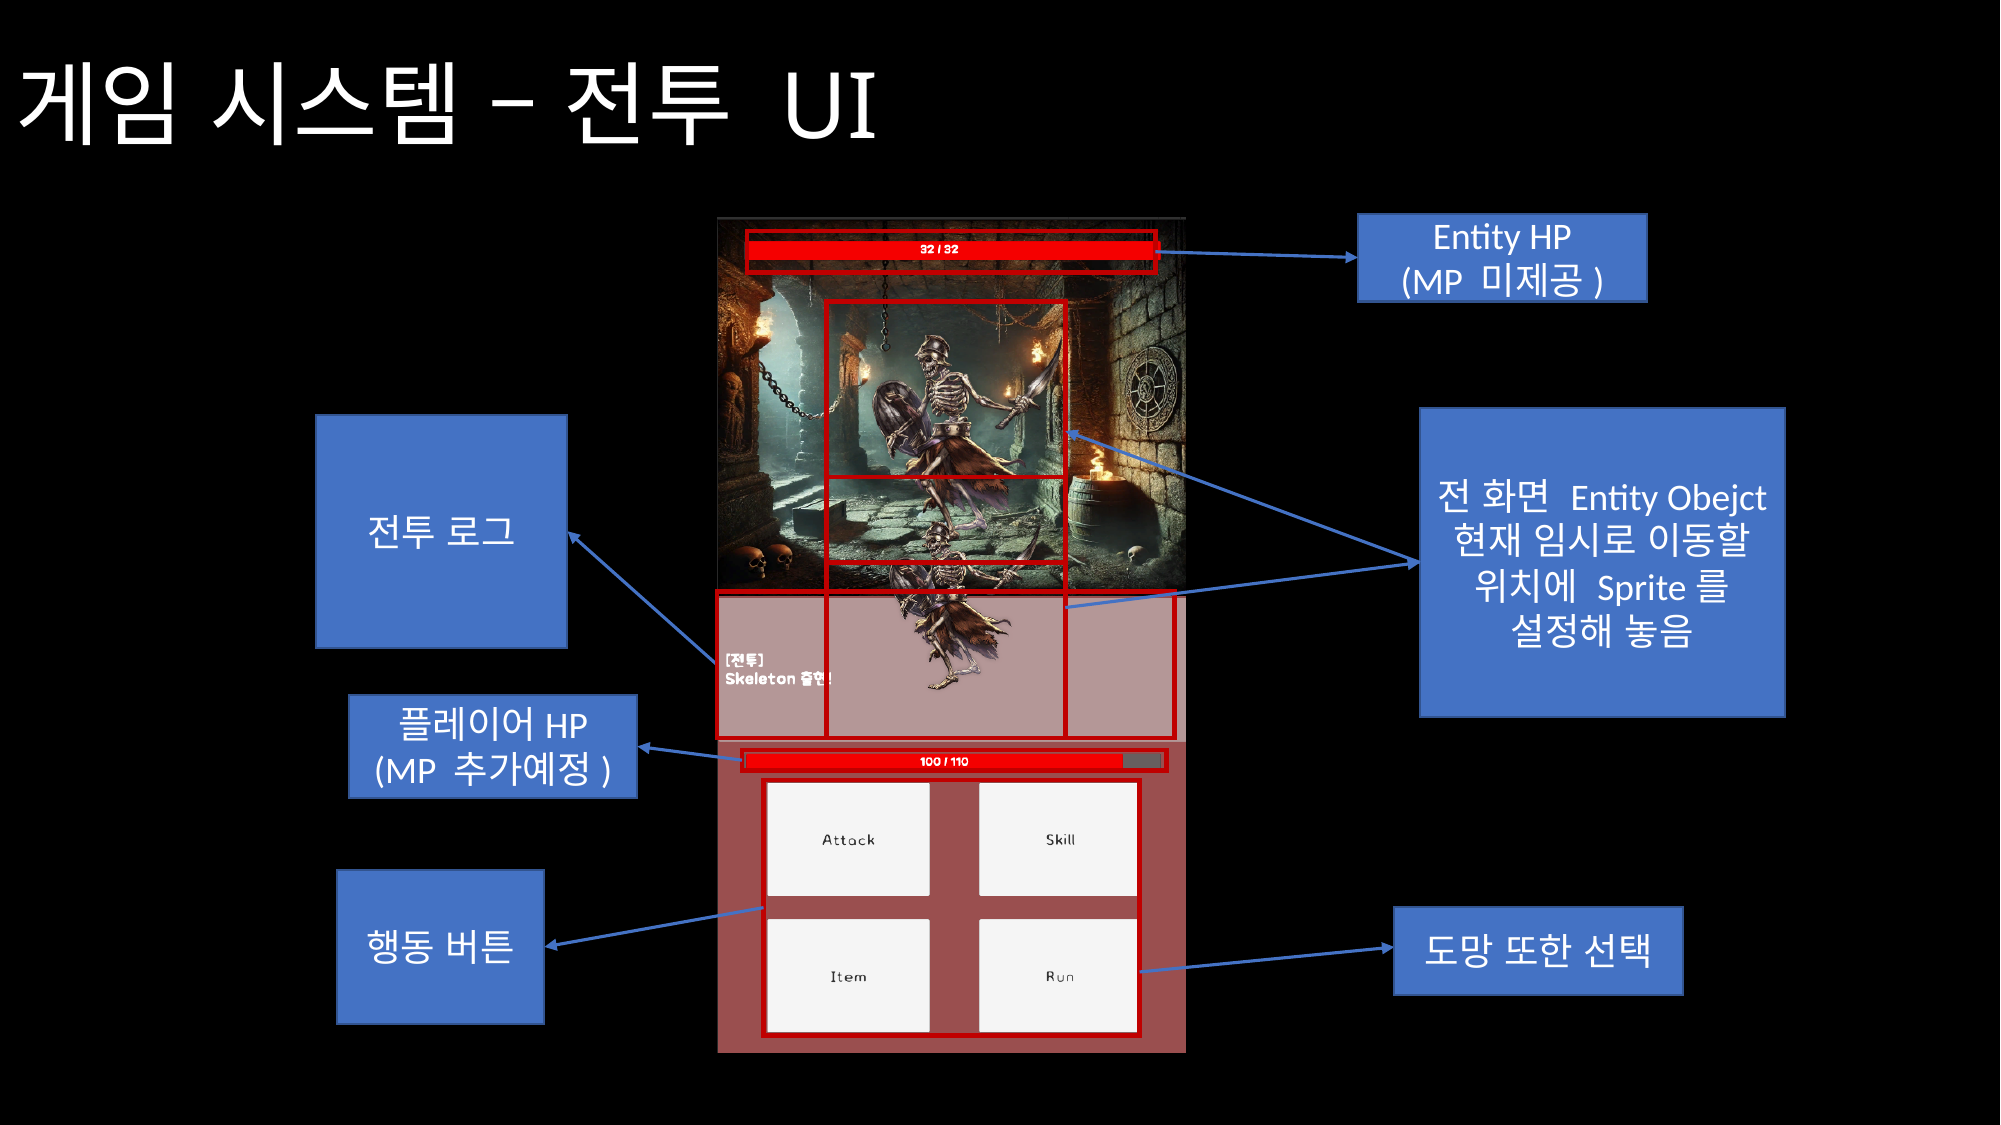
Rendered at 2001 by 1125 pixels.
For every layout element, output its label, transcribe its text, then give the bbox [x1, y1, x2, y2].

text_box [637, 746, 742, 761]
picture [716, 217, 1186, 1053]
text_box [567, 531, 717, 665]
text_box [1139, 946, 1395, 972]
text_box Entity HP (MP 미제공) [1357, 213, 1648, 303]
text_box 전 화면 Entity Obejct 현재 임시로 이동할 위치에 Sprite를 설정해 놓음 [1419, 407, 1786, 718]
text_box 플레이어HP (MP 추가예정) [348, 694, 638, 799]
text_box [544, 907, 764, 947]
text_box 도망 또한 선택 [1393, 906, 1684, 996]
text_box 행동 버튼 [336, 869, 545, 1025]
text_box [1155, 251, 1358, 258]
text_box 전투 로그 [315, 414, 568, 649]
title 게임 시스템 – 전투 UI [0, 0, 1725, 218]
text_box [1065, 430, 1421, 563]
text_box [1065, 563, 1421, 608]
